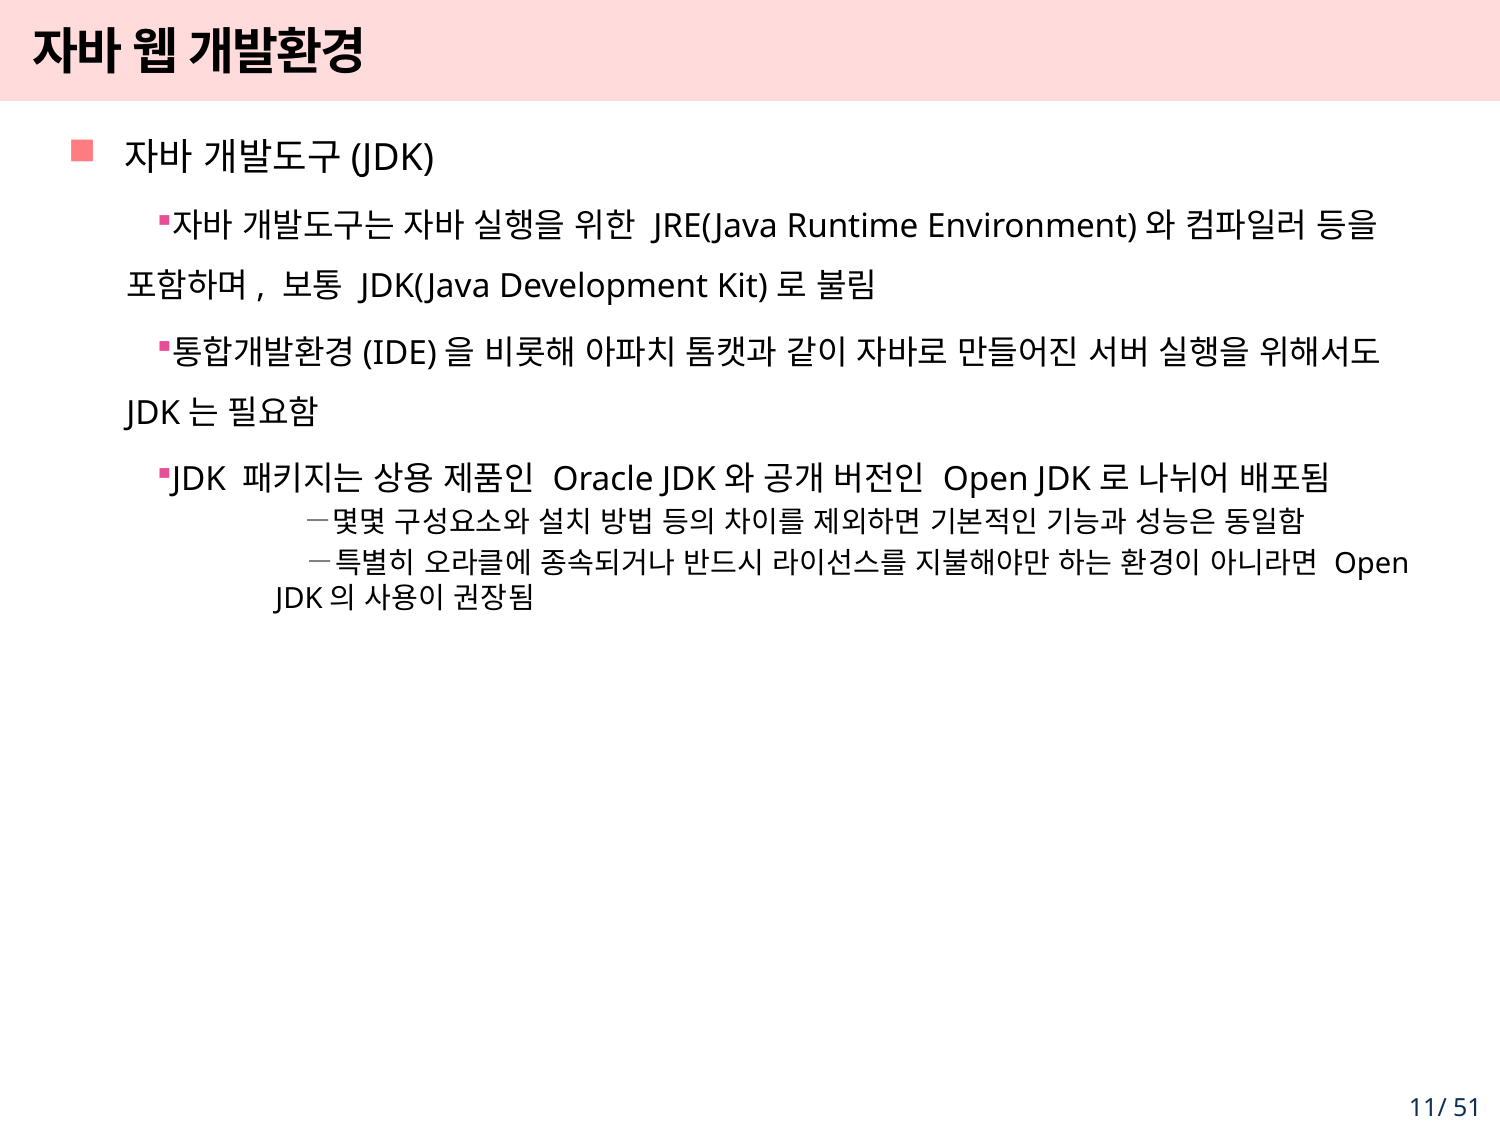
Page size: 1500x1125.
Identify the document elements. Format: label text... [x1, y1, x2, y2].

list 자바 개발도구(JDK) 자바 개발도구는 자바 실행을 위한 JRE(Java Runtime Environment)와 컴파일러 등을 포함하며, 보통 JDK(Java Development Kit)로 불림 통합개발환경(IDE)을 비롯해 아파치 톰캣과 같이 자바로 만들어진 서버 실행을 위해서도 JDK는 필요함 JDK 패키지는 상용 제품인 Oracle JDK와 공개 버전인 Open JDK로 나뉘어 배포됨 몇몇 구성요소와 설치 방법 등의 차이를 제외하면 기본적인 기능과 성능은 동일함 특별히 오라클에 종속되거나 반드시 라이선스를 지불해야만 하는 환경이 아니라면 Open JDK의 사용이 권장됨 [53, 125, 1425, 1005]
title 자바 웹 개발환경 [17, 10, 1295, 89]
